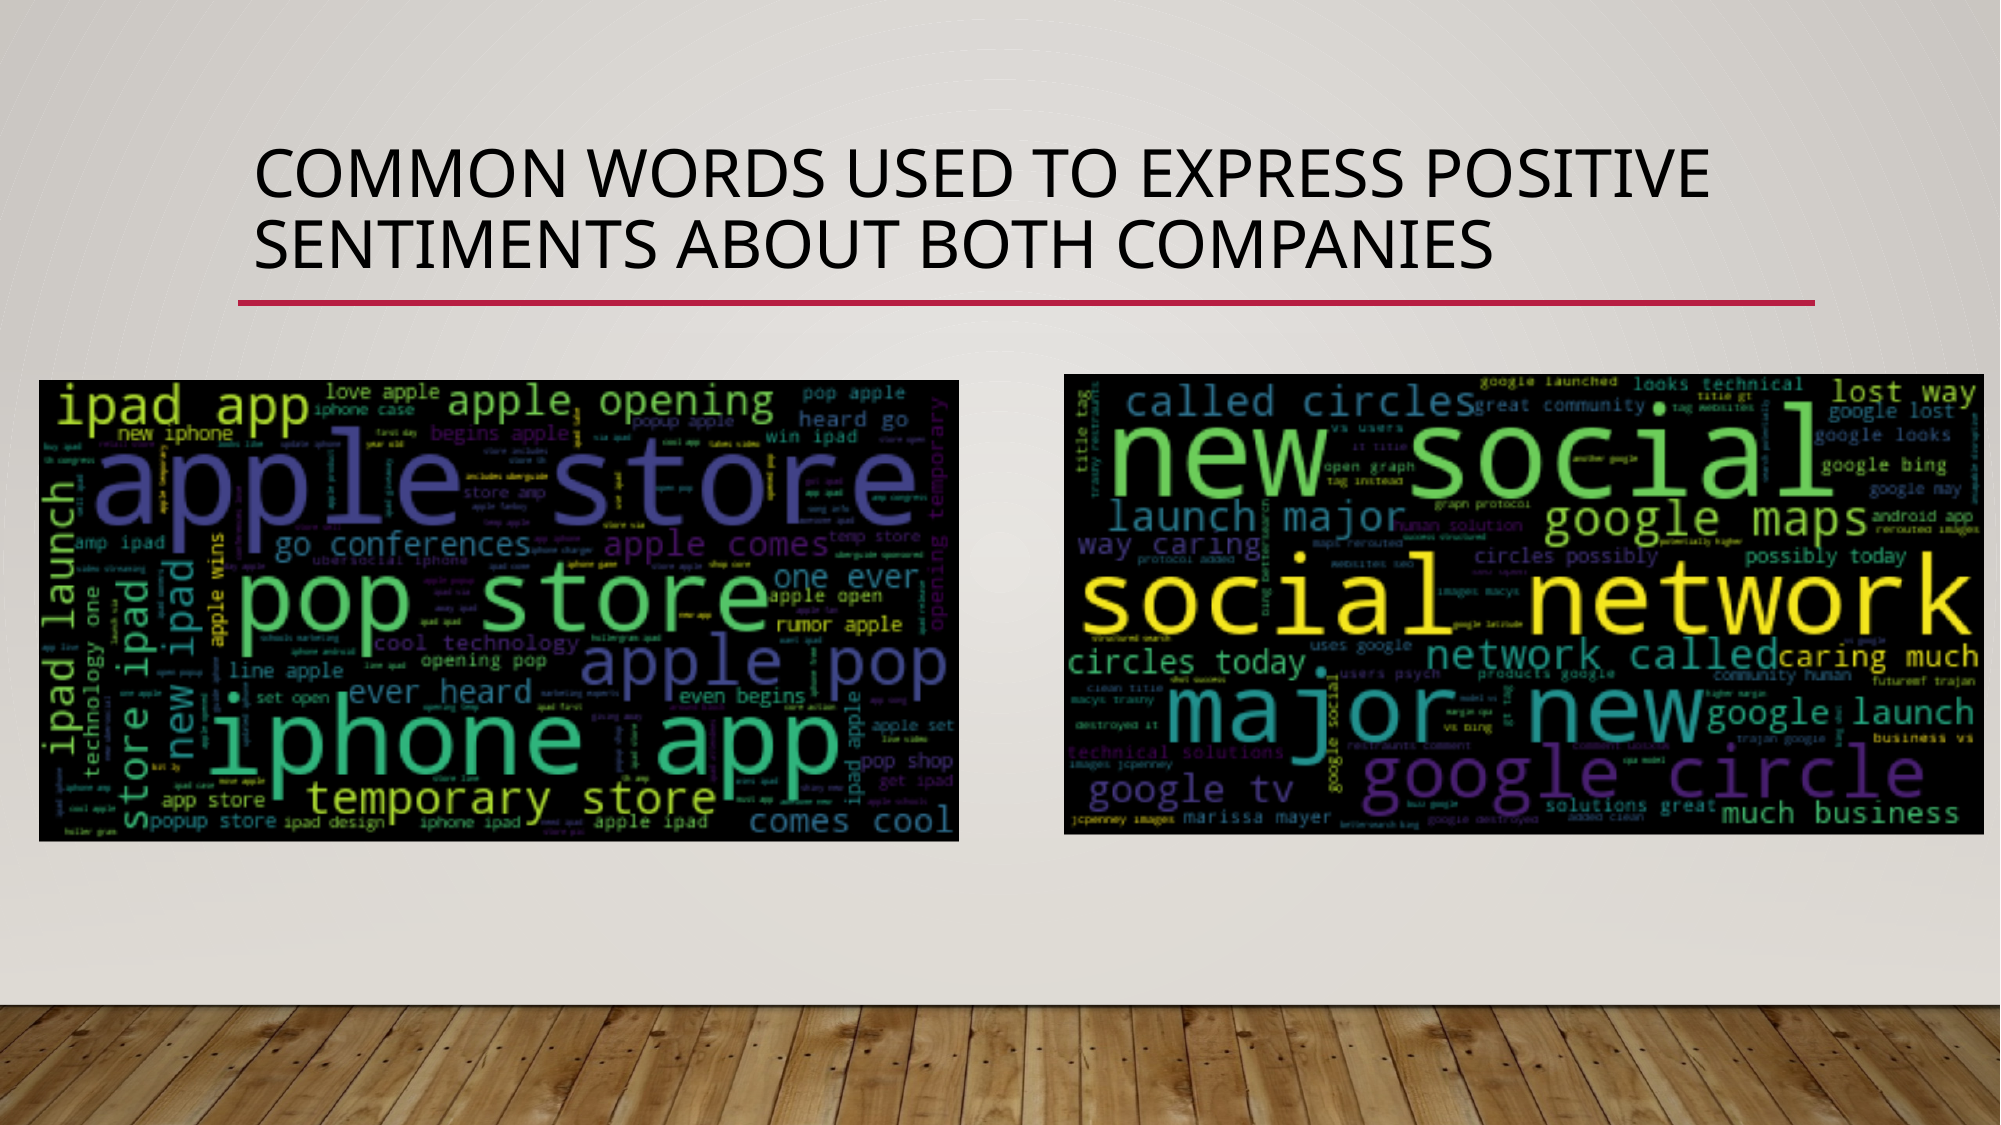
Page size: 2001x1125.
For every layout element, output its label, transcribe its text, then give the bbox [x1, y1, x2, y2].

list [1058, 367, 1989, 841]
title Common words used to express positive sentiments about both companies [238, 131, 1814, 305]
picture [0, 1005, 2000, 1125]
picture [32, 374, 964, 847]
